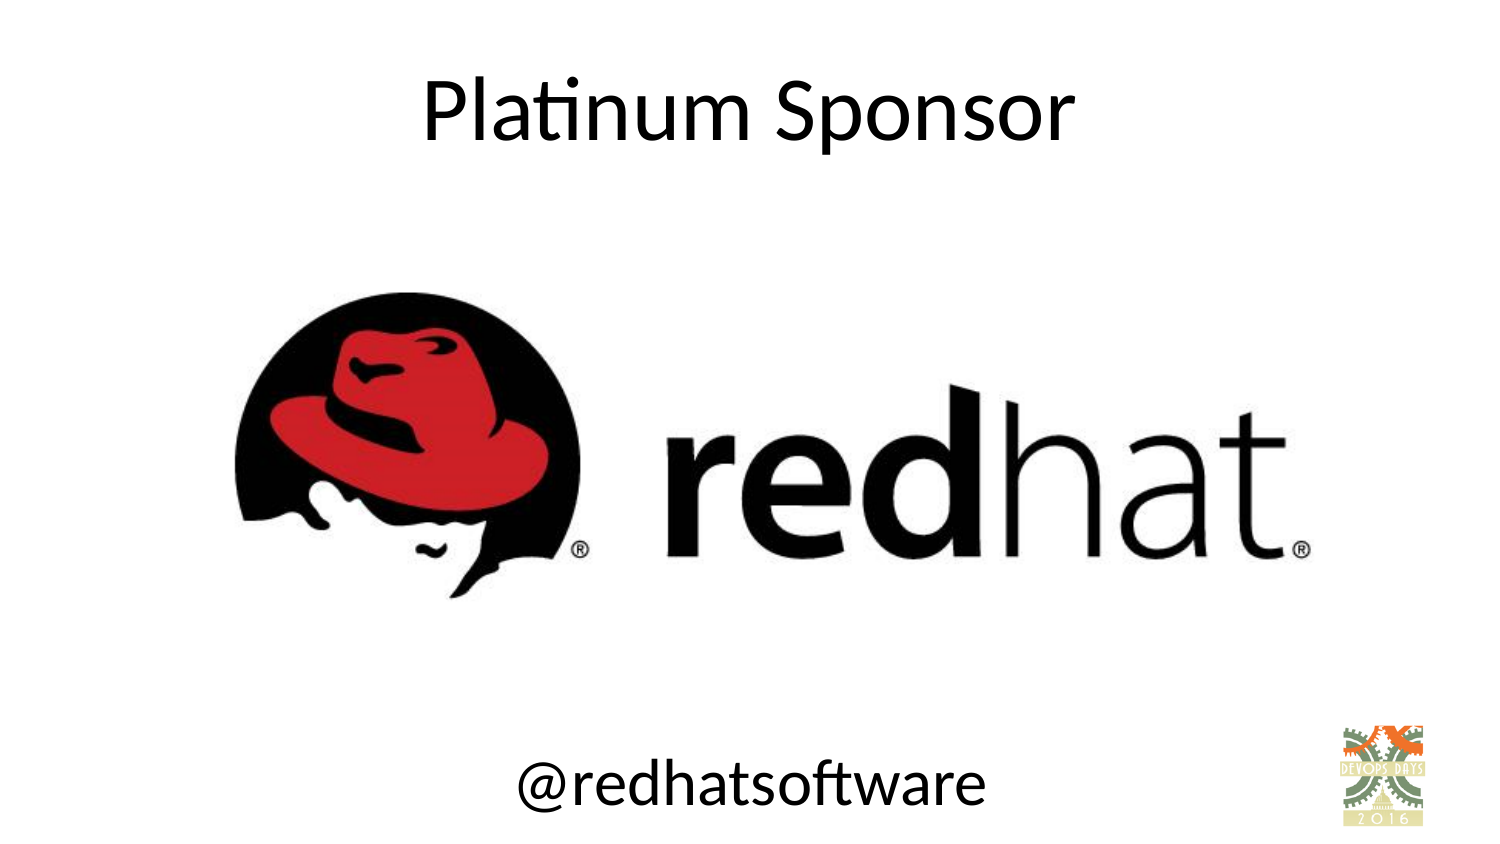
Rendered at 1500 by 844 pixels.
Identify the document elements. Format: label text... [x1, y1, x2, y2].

title Platinum Sponsor [75, 33, 1425, 175]
text_box @redhatsoftware [494, 731, 1006, 827]
picture [1336, 716, 1430, 837]
picture [74, 195, 1426, 649]
